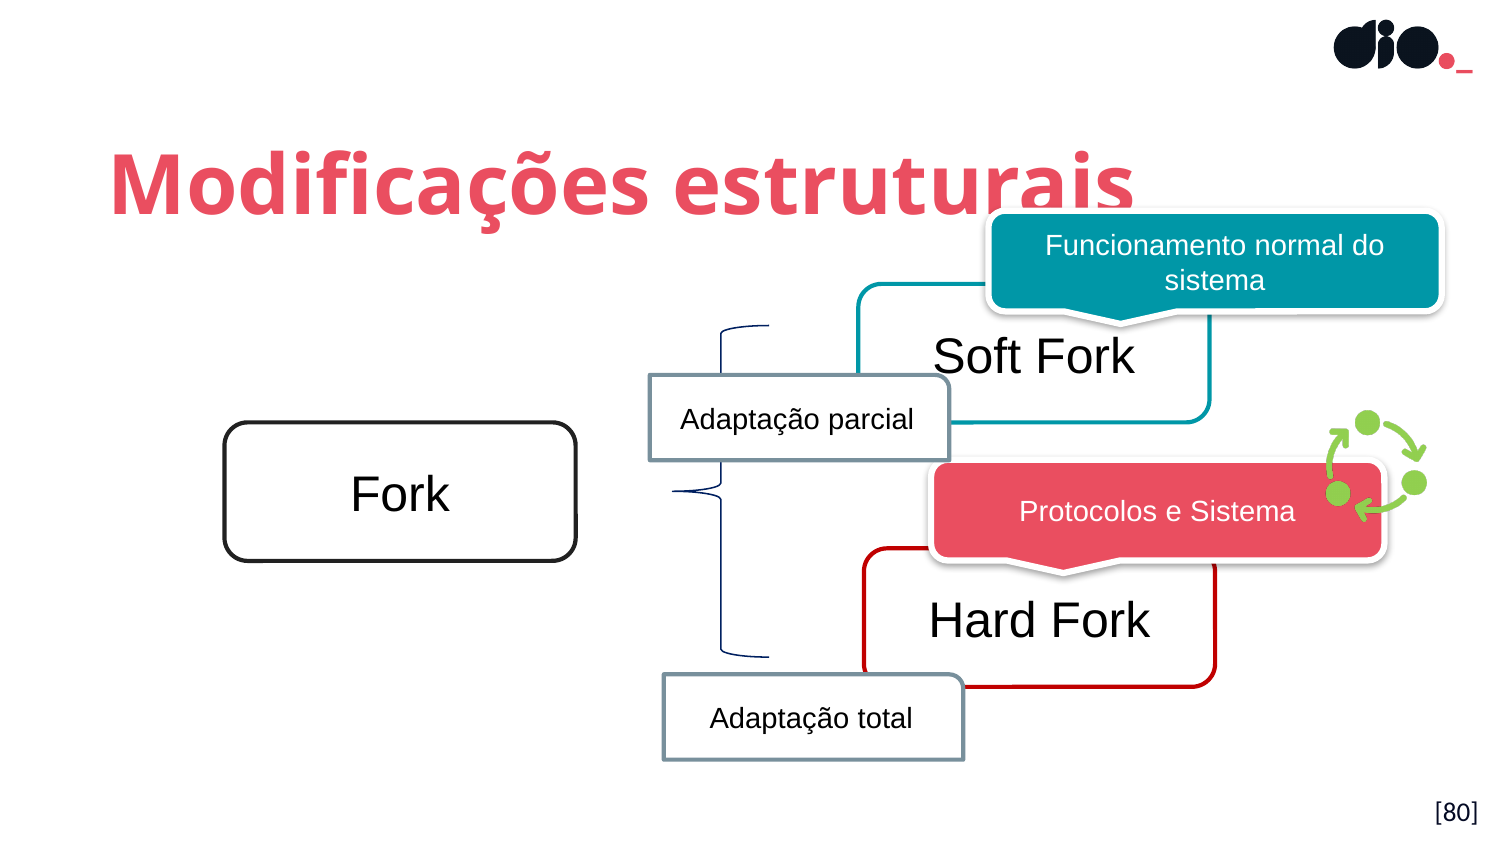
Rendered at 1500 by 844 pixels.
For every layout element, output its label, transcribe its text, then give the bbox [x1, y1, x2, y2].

text_box Modificações estruturais [92, 104, 1408, 243]
picture [1333, 19, 1473, 74]
text_box Protocolos e Sistema [927, 456, 1388, 577]
text_box Adaptação total [661, 672, 966, 762]
text_box Soft Fork [856, 281, 1212, 425]
text_box Fork [222, 420, 578, 564]
text_box Funcionamento normal do sistema [985, 207, 1445, 328]
text_box Hard Fork [861, 546, 1218, 689]
text_box Adaptação parcial [647, 372, 952, 463]
text_box [720, 324, 770, 372]
picture [1297, 389, 1448, 541]
slide_number [80] [1403, 779, 1494, 844]
text_box [671, 463, 770, 658]
